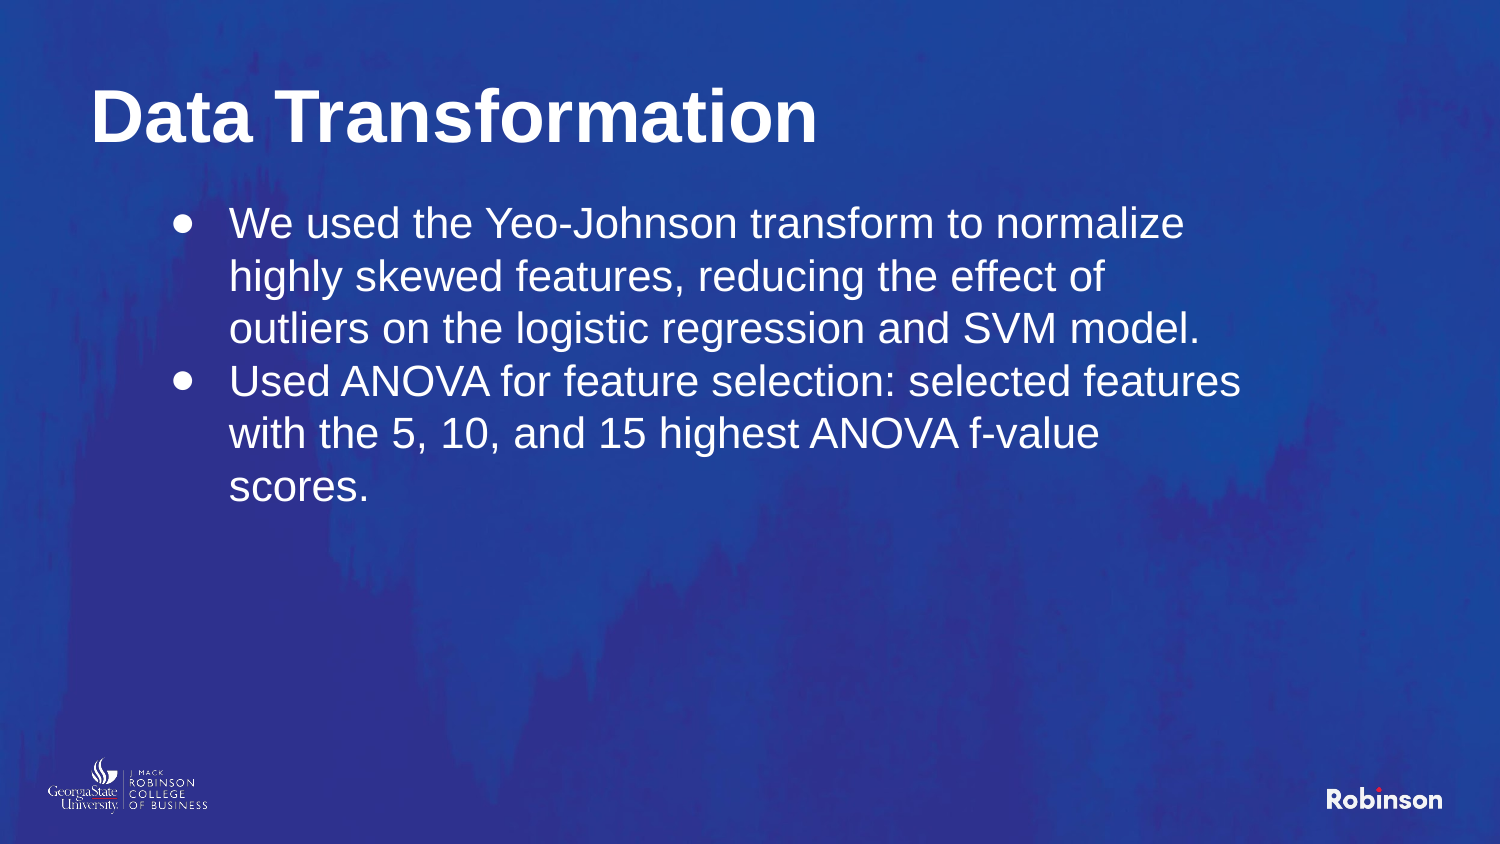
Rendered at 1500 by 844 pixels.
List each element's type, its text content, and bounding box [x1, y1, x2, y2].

text_box We used the Yeo-Johnson transform to normalize highly skewed features, reducing the effect of outliers on the logistic regression and SVM model. Used ANOVA for feature selection: selected features with the 5, 10, and 15 highest ANOVA f-value scores. [138, 180, 1259, 664]
picture [0, 0, 1500, 844]
title Data Transformation [70, 0, 1457, 157]
